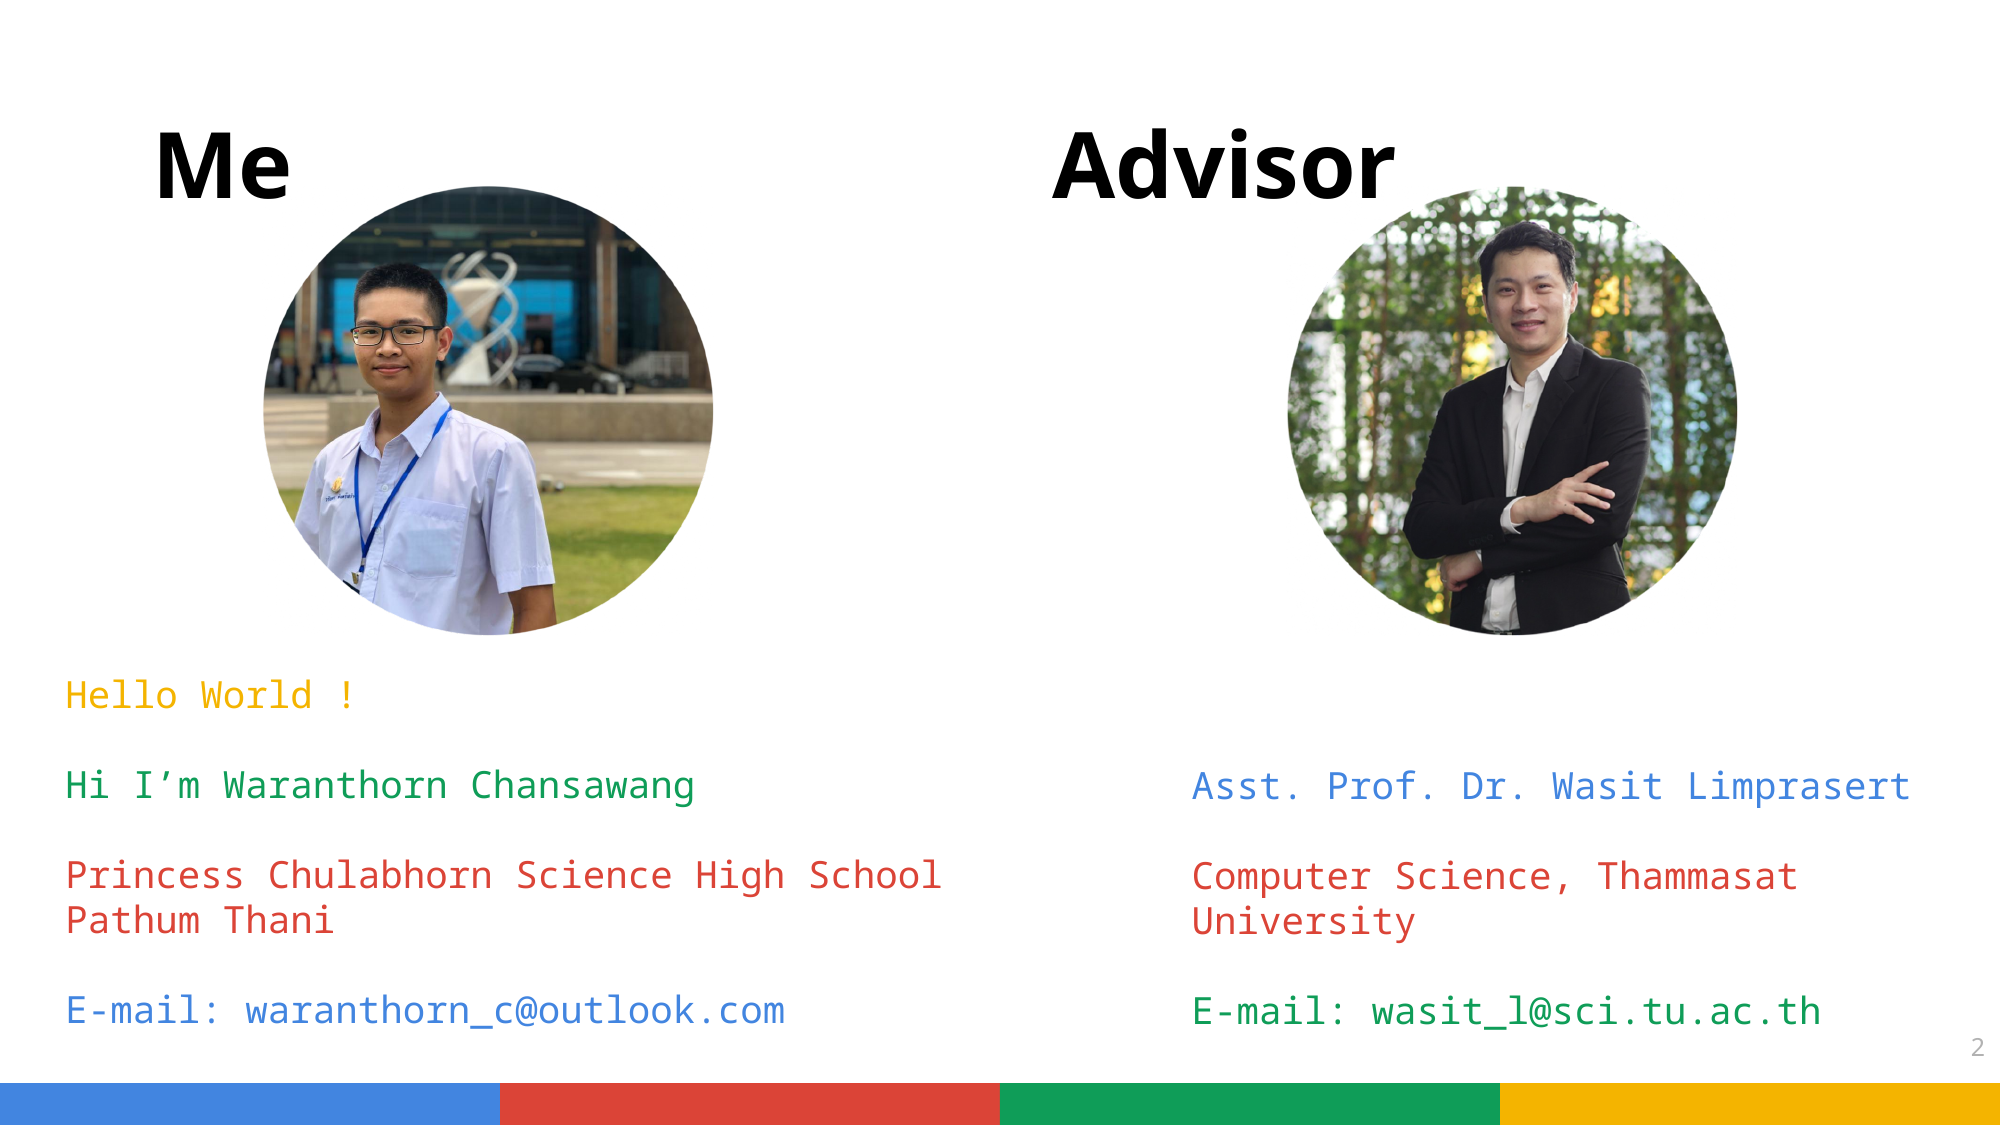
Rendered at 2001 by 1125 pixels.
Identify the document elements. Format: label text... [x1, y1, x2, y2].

picture [262, 185, 714, 636]
title Me Advisor [137, 59, 1863, 278]
slide_number 2 [1550, 1018, 2000, 1079]
text_box Hello World ! Hi I’m Waranthorn Chansawang Princess Chulabhorn Science High School Pathum Thani E-mail: waranthorn_c@outlook.com [50, 664, 1000, 1039]
text_box Asst. Prof. Dr. Wasit Limprasert Computer Science, Thammasat University E-mail: wasit_l@sci.tu.ac.th [1176, 754, 1950, 1040]
picture [1286, 185, 1738, 636]
